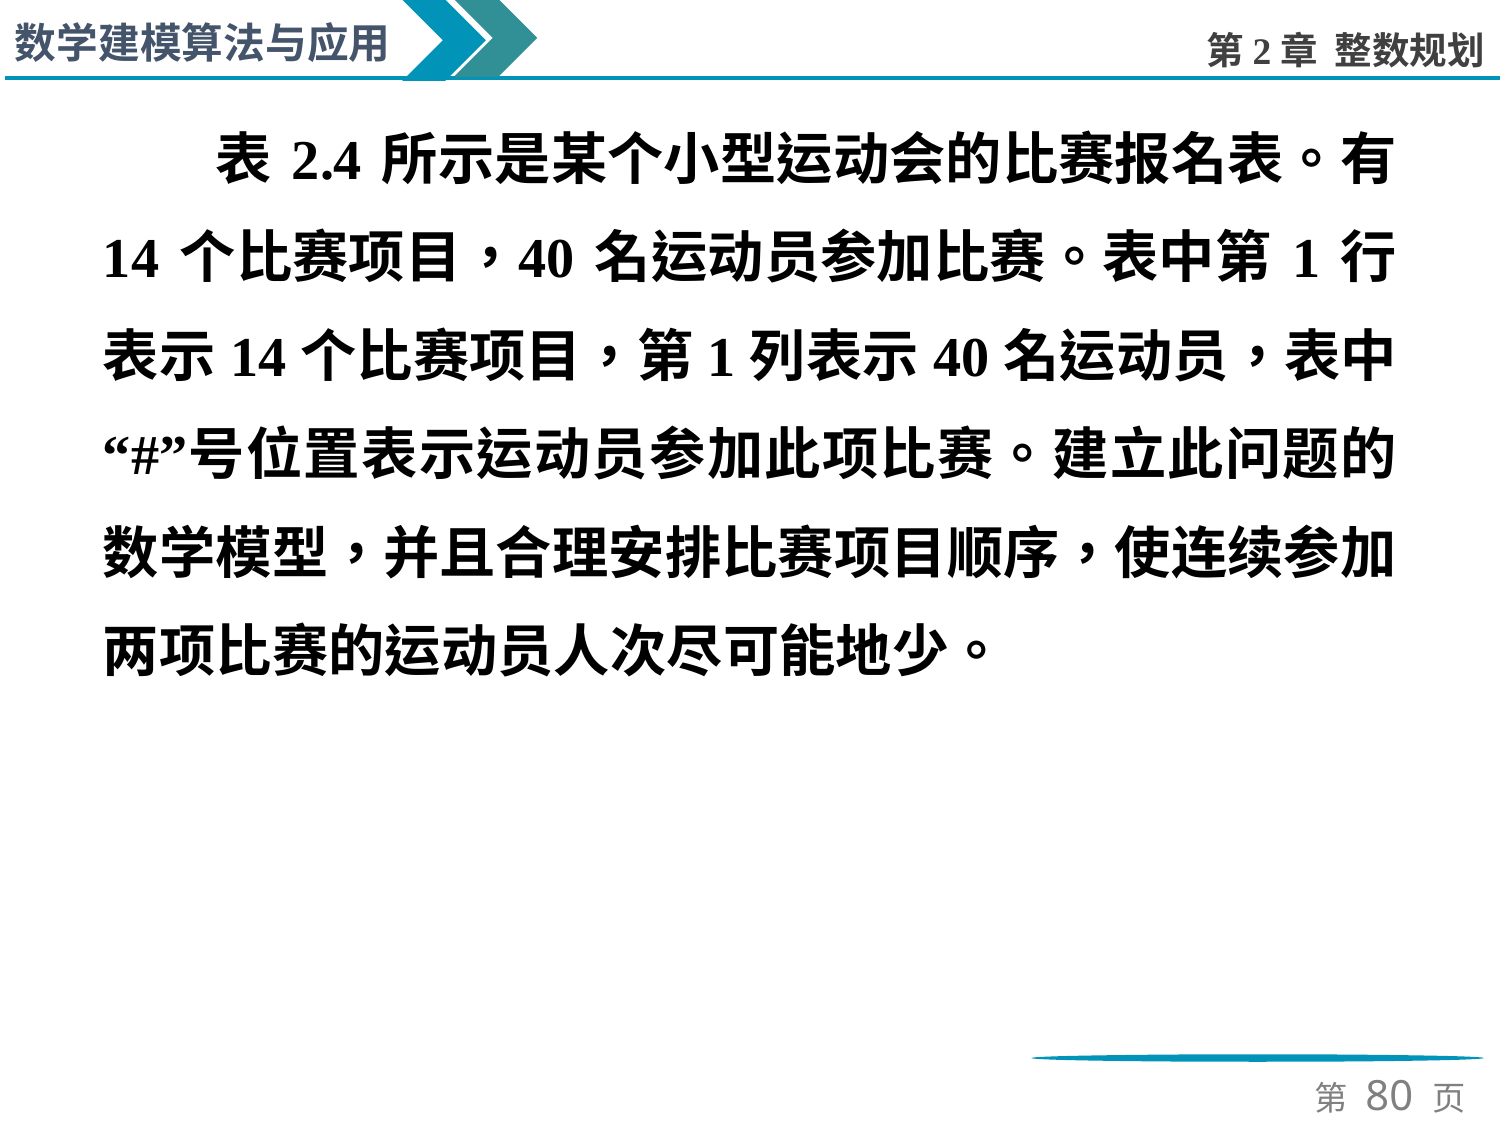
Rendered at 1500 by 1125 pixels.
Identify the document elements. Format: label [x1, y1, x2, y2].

text_box [102, 121, 1397, 1004]
